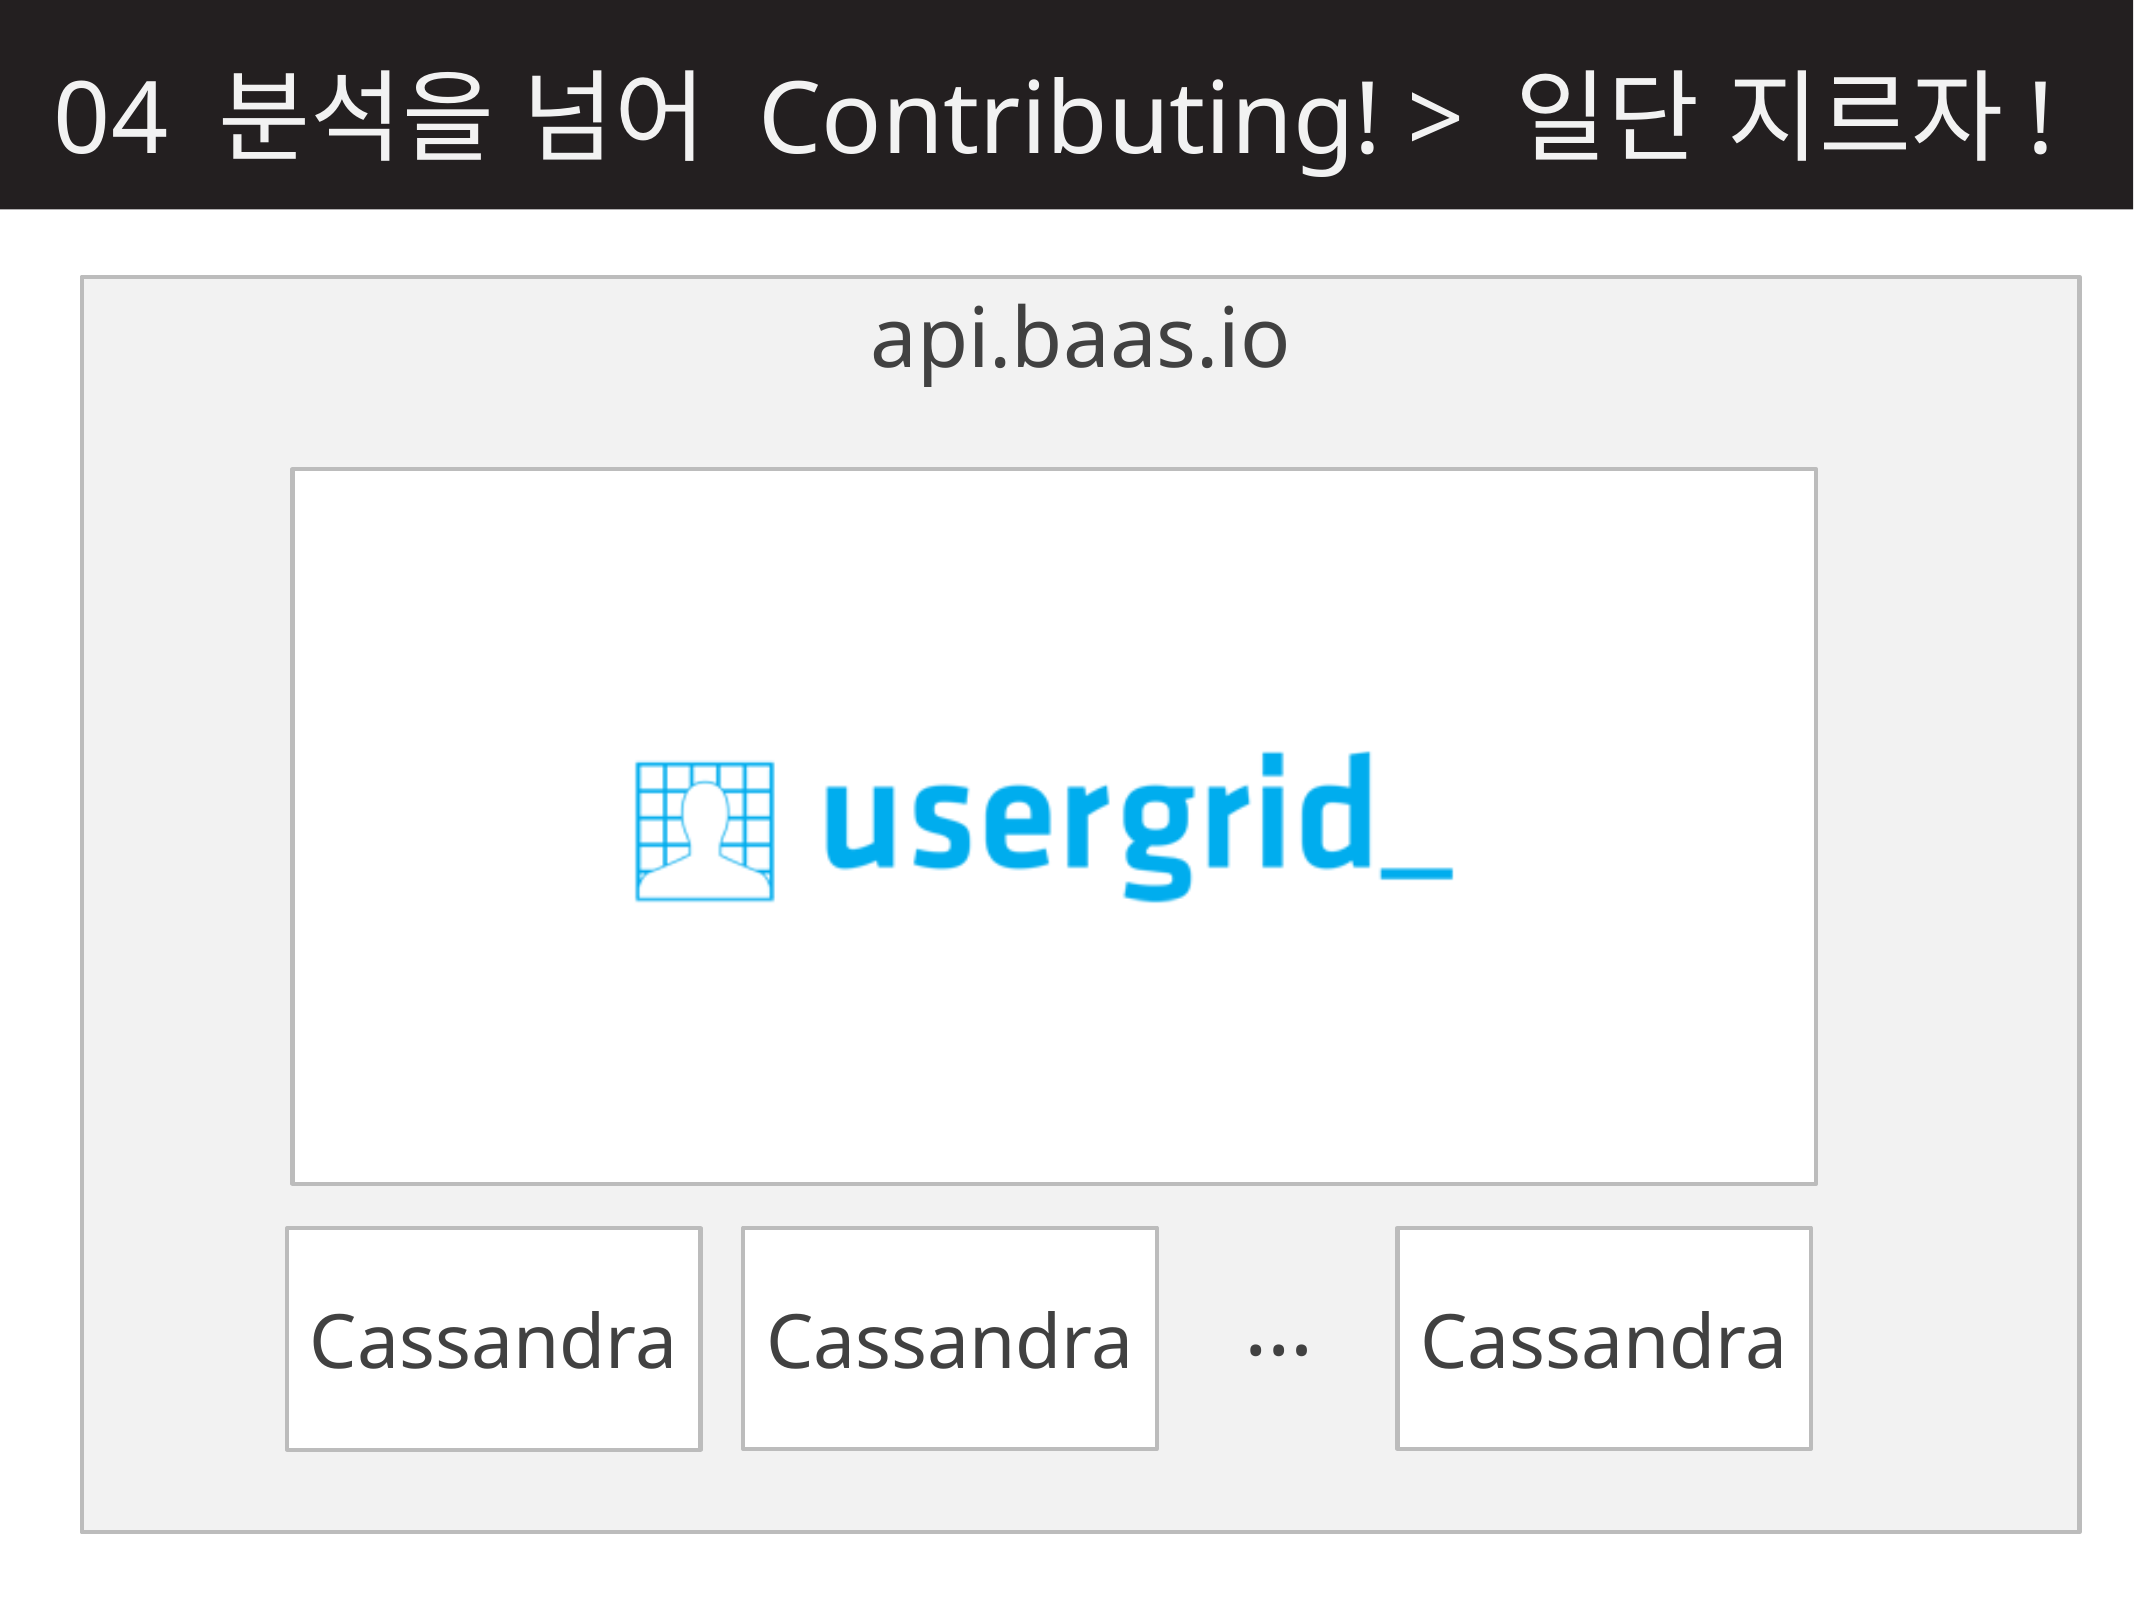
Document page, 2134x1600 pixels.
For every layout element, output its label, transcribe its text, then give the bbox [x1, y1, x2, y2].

text_box api.baas.io [80, 275, 2082, 1534]
picture [589, 733, 1520, 920]
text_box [286, 1227, 1812, 1450]
text_box 04 분석을 넘어 Contributing! > 일단 지르자! [39, 22, 2070, 182]
text_box [290, 467, 1818, 1186]
